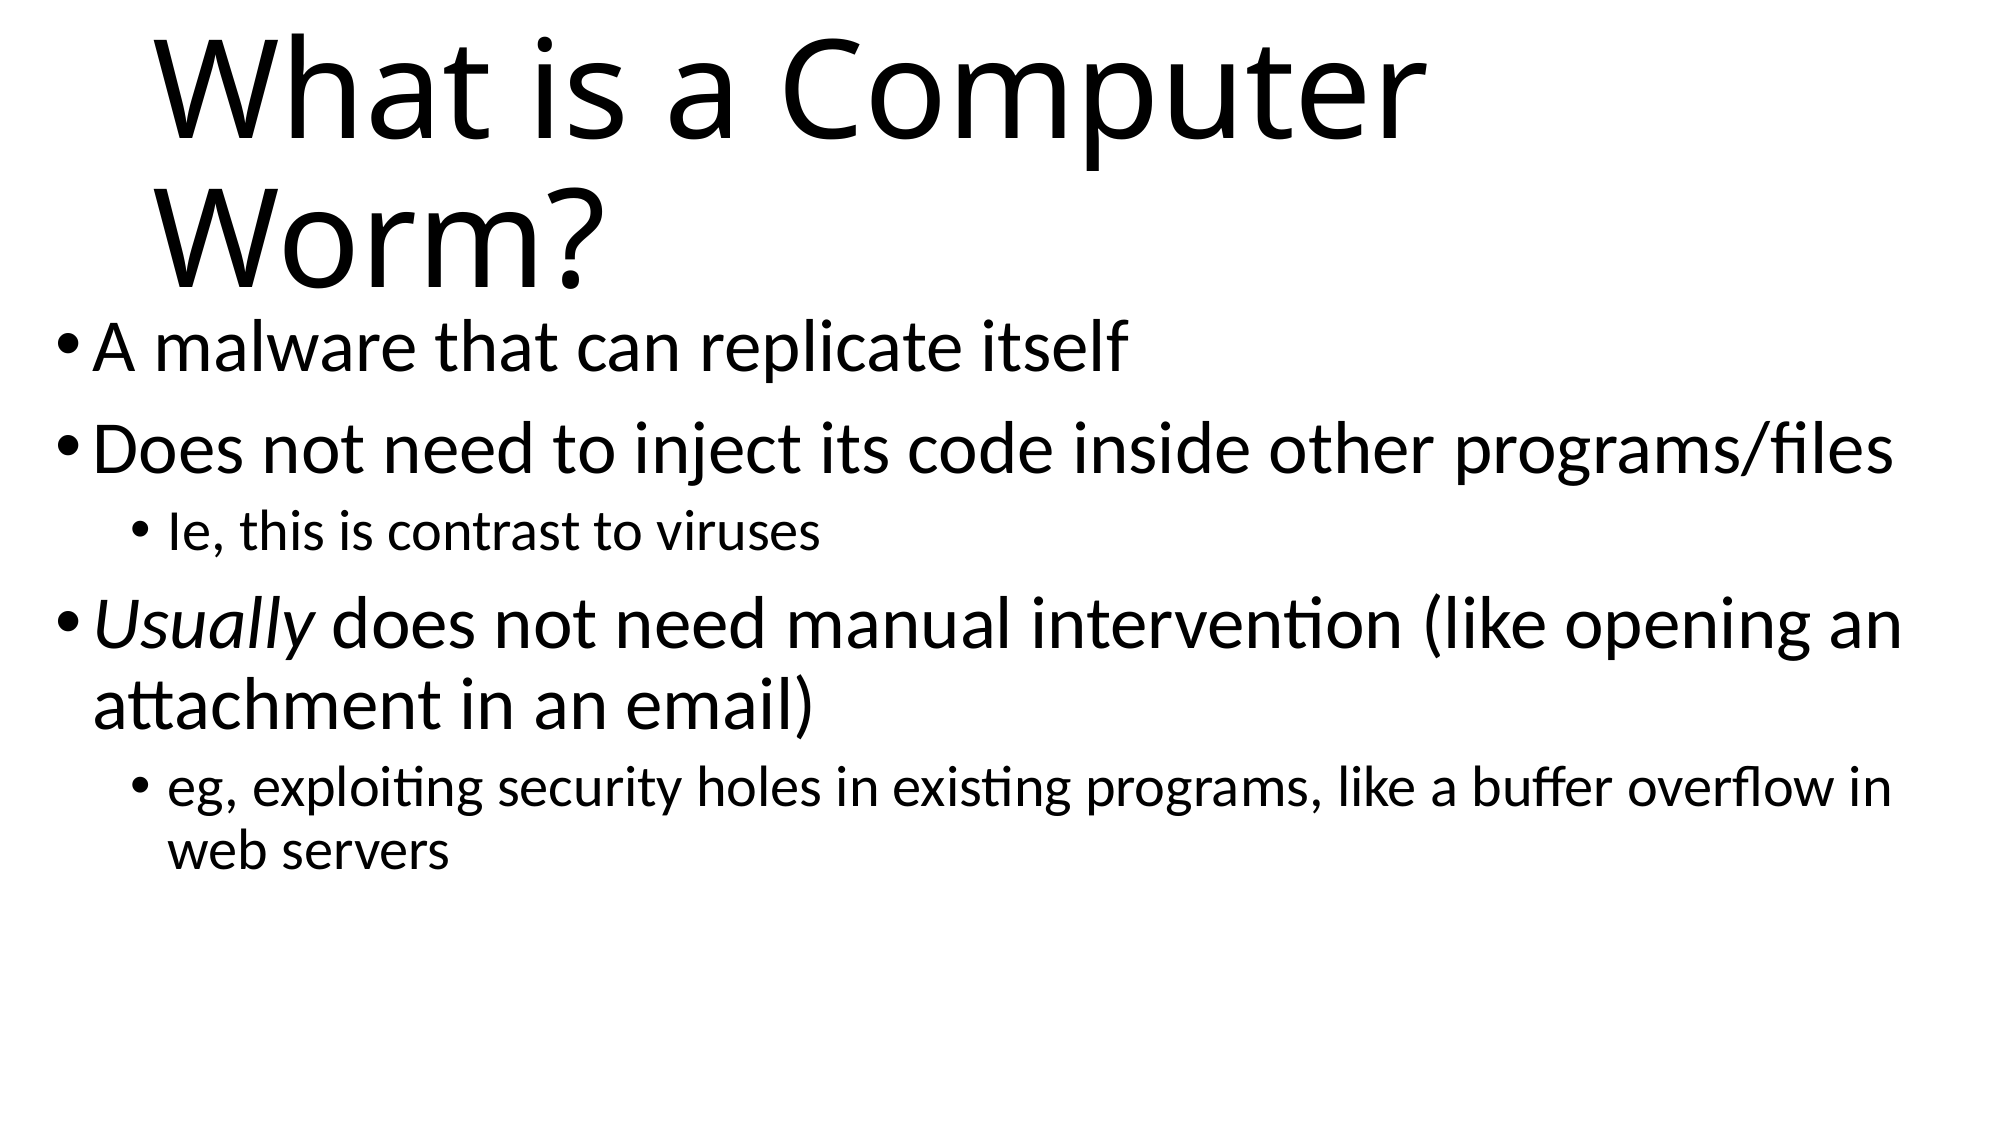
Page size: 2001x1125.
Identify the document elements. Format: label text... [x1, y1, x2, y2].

list A malware that can replicate itself Does not need to inject its code inside other programs/files Ie, this is contrast to viruses Usually does not need manual intervention (like opening an attachment in an email) eg, exploiting security holes in existing programs, like a buffer overflow in web servers [40, 299, 1957, 1014]
title What is a Computer Worm? [137, 59, 1863, 278]
